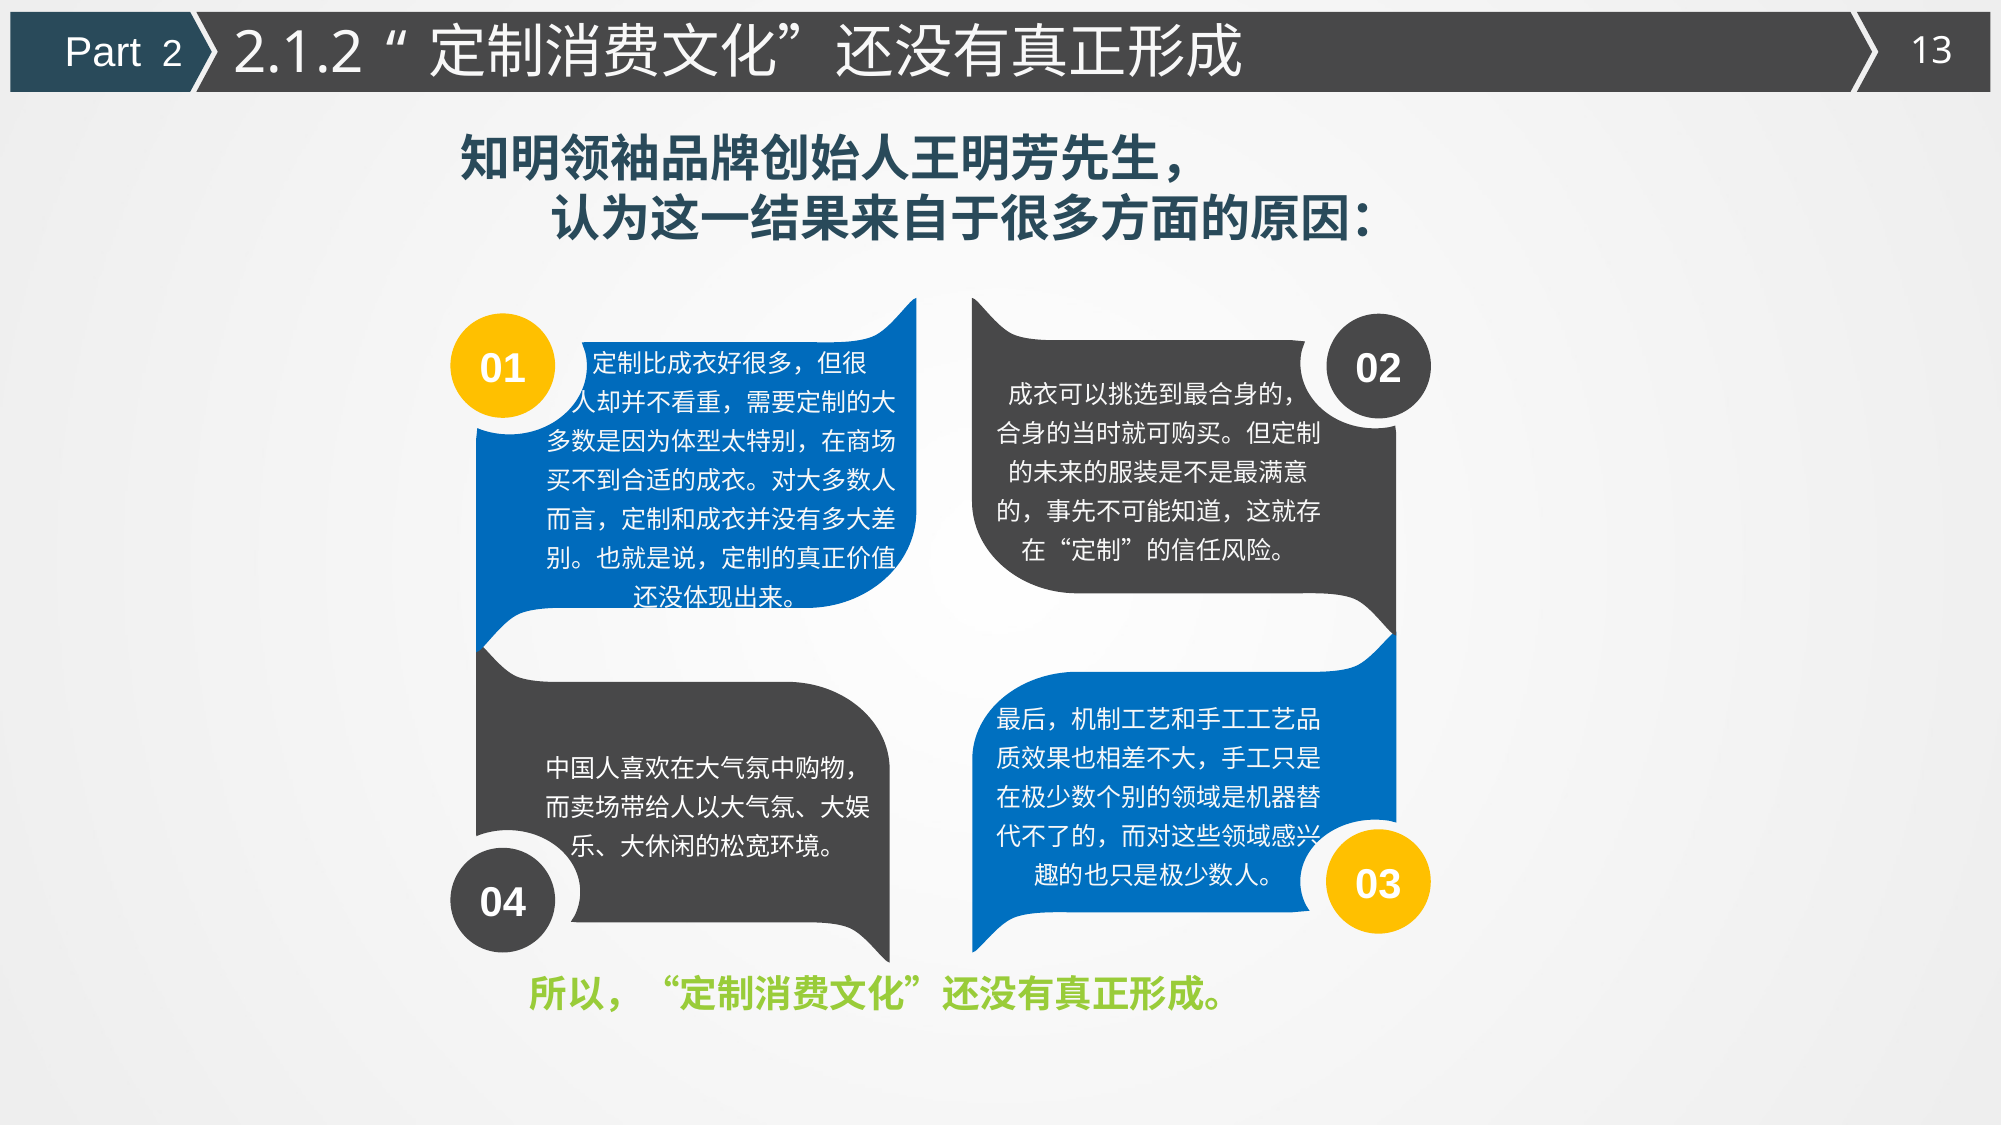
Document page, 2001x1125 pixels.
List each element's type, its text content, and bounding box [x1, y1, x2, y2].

text_box 02 [1326, 313, 1431, 419]
picture [0, 0, 2001, 1125]
text_box 04 [450, 847, 556, 953]
text_box 成衣可以挑选到最合身的， 合身的当时就可购买。但定制的未来的服装是不是最满意的，事先不可能知道，这就存在“定制”的信任风险。 [969, 295, 1399, 638]
text_box 01 [450, 313, 556, 418]
text_box 中国人喜欢在大气氛中购物，而卖场带给人以大气氛、大娱乐、大休闲的松宽环境。 [476, 649, 890, 962]
text_box Part 2 [22, 17, 198, 83]
text_box 知明领袖品牌创始人王明芳先生， 认为这一结果来自于很多方面的原因： [445, 125, 1557, 249]
text_box 03 [1326, 829, 1431, 934]
text_box 最后，机制工艺和手工工艺品质效果也相差不大，手工只是在极少数个别的领域是机器替代不了的，而对这些领域感兴趣的也只是极少数人。 [972, 636, 1397, 953]
text_box 定制比成衣好很多，但很 多人却并不看重，需要定制的大多数是因为体型太特别，在商场买不到合适的成衣。对大多数人而言，定制和成衣并没有多大差别。也就是说，定制的真正价值还没体现出来。 [474, 295, 919, 655]
text_box 2.1.2 “定制消费文化”还没有真正形成 [218, 7, 1461, 162]
text_box 所以，“定制消费文化”还没有真正形成。 [515, 962, 1461, 1023]
